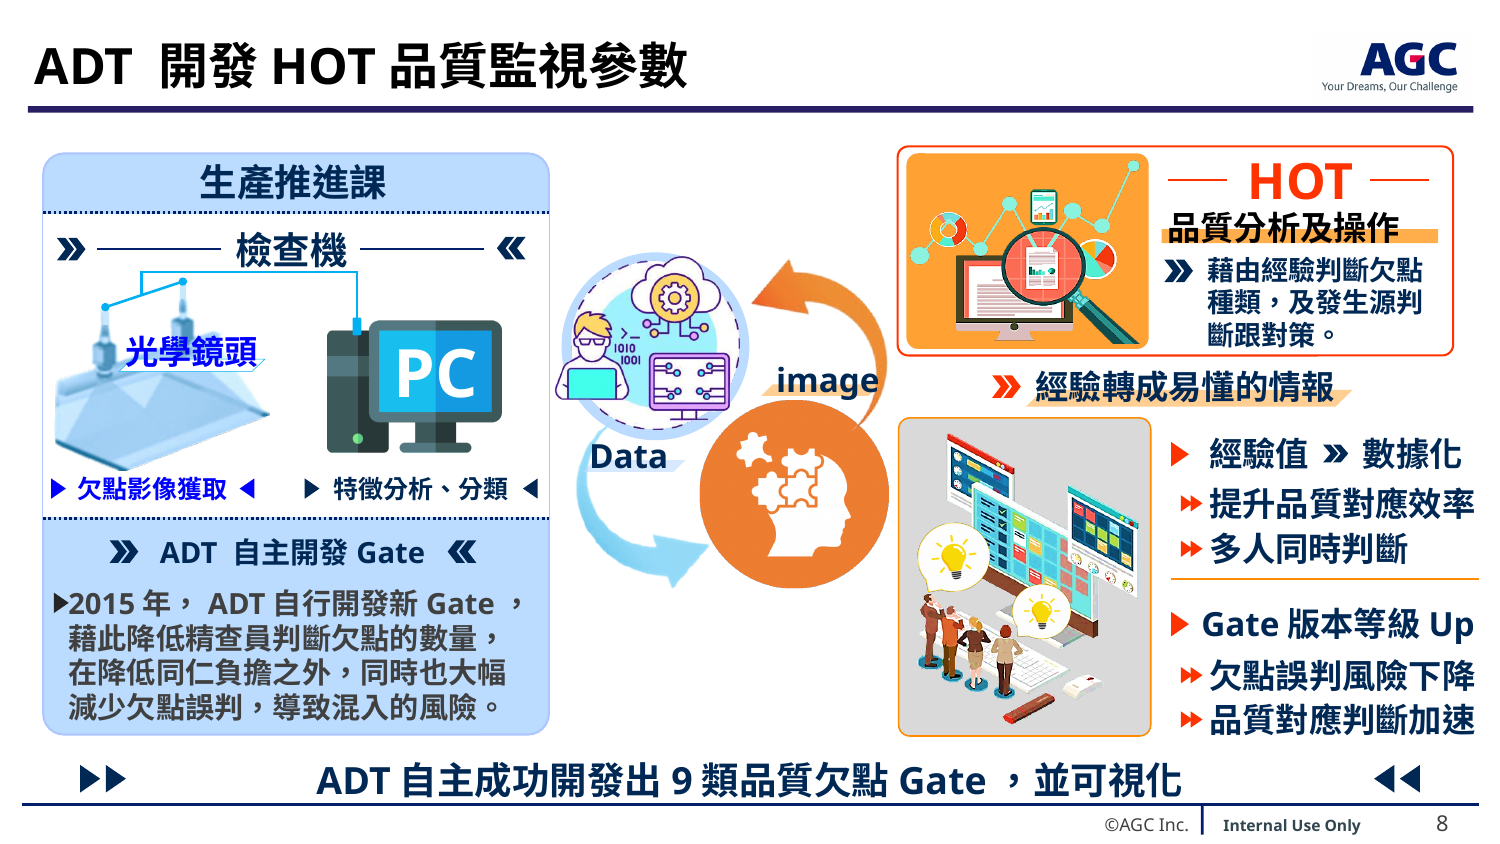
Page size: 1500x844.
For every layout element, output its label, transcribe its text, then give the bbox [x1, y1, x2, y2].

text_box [1374, 764, 1420, 793]
picture [1306, 27, 1473, 106]
text_box Gate版本等級Up [1186, 595, 1490, 651]
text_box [1180, 667, 1203, 684]
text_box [80, 764, 126, 793]
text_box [898, 417, 1151, 736]
text_box ADT 開發HOT品質監視參數 [19, 34, 704, 104]
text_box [897, 142, 1454, 359]
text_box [1180, 711, 1203, 728]
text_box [109, 526, 477, 577]
text_box [1170, 609, 1186, 639]
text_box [56, 219, 526, 281]
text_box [760, 351, 896, 408]
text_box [304, 465, 538, 512]
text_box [573, 428, 686, 484]
text_box 多人同時判斷 [1194, 521, 1424, 576]
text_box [43, 153, 549, 735]
text_box ADT自主成功開發出9類品質欠點Gate，並可視化 [301, 749, 1199, 809]
text_box 品質對應判斷加速 [1194, 692, 1491, 747]
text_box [54, 271, 501, 471]
text_box 提升品質對應效率 [1194, 475, 1491, 531]
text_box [1193, 425, 1479, 482]
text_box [1180, 495, 1203, 512]
text_box [1170, 440, 1191, 469]
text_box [53, 577, 536, 735]
text_box 欠點誤判風險下降 [1194, 647, 1491, 692]
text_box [554, 252, 893, 592]
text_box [992, 359, 1353, 415]
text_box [1180, 540, 1203, 557]
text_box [51, 465, 255, 512]
